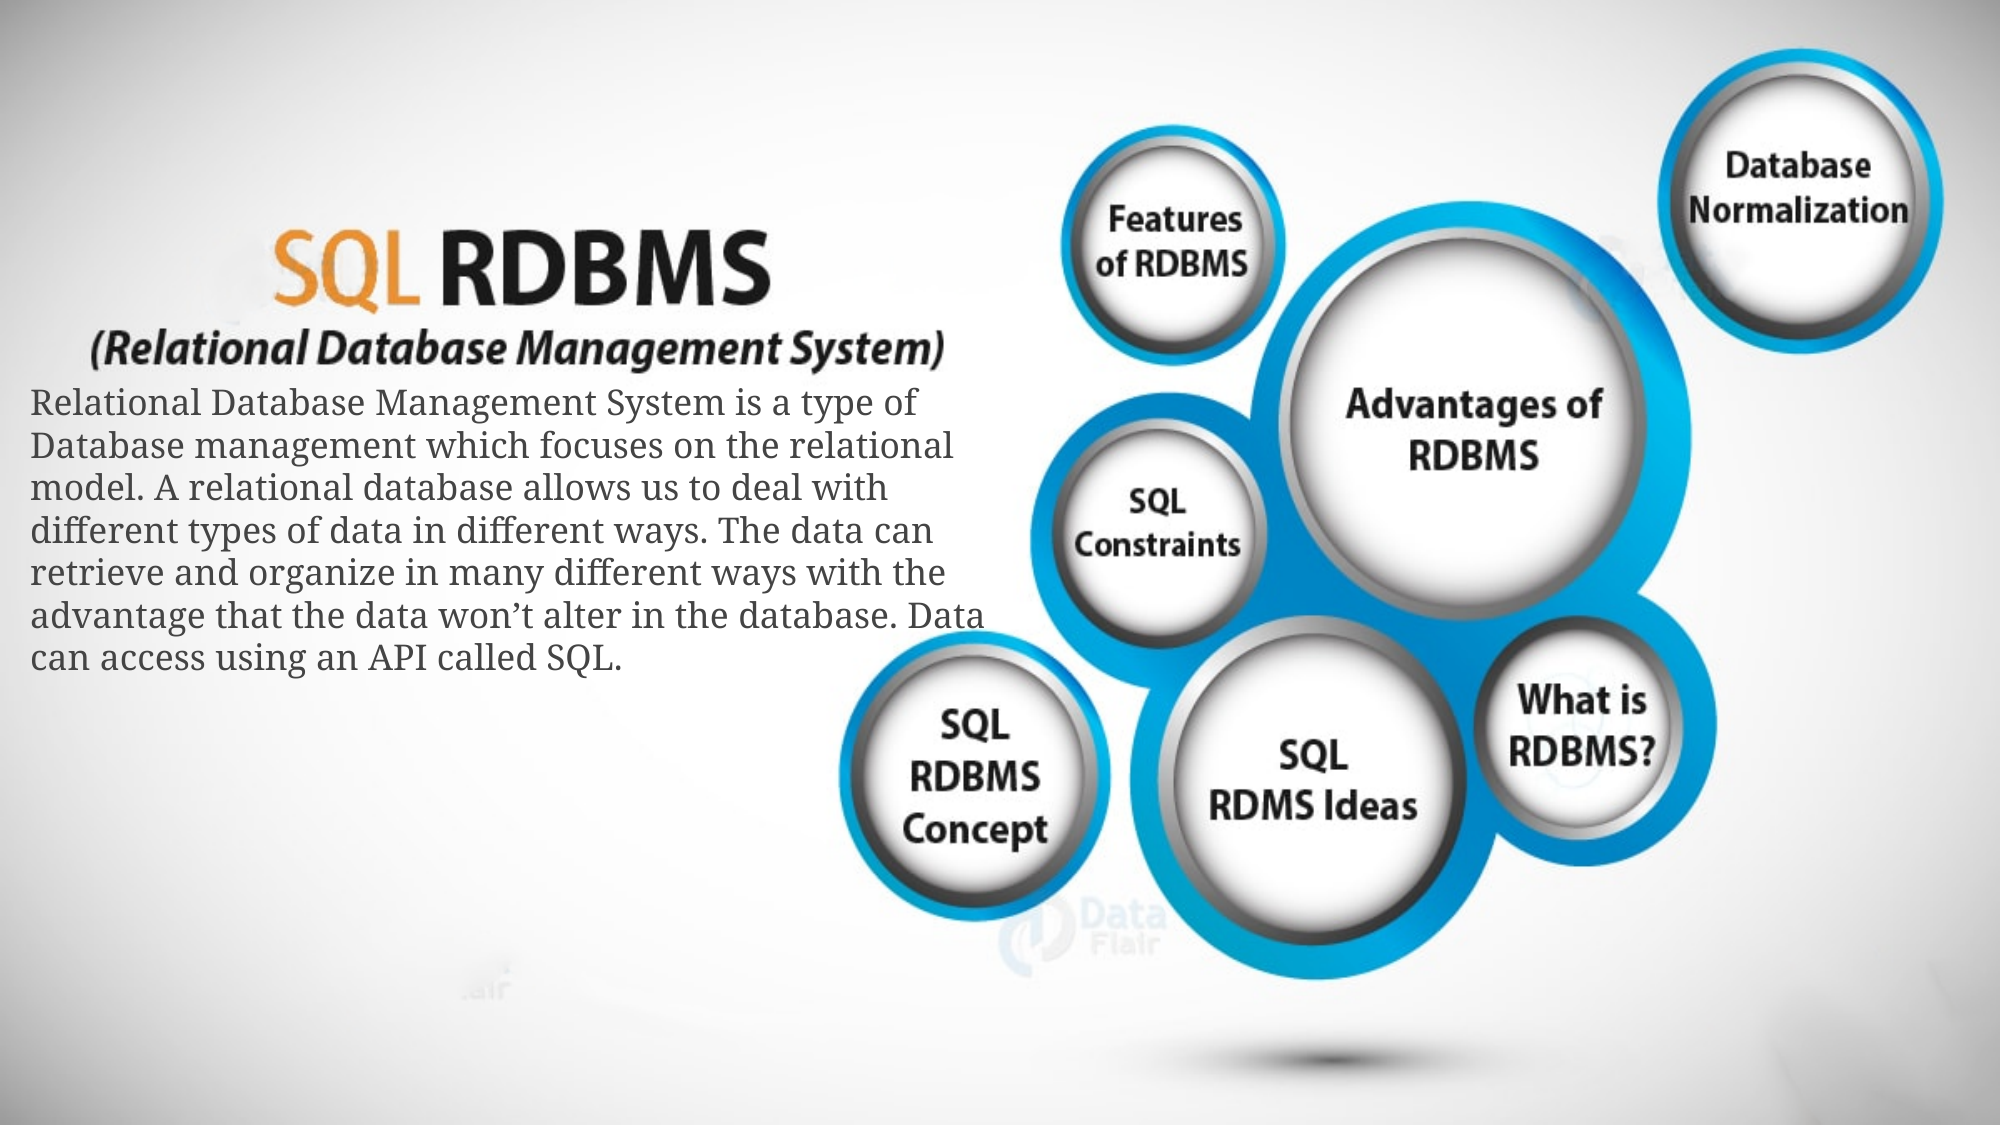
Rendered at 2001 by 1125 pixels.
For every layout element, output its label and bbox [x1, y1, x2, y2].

text_box [0, 0, 2000, 1125]
